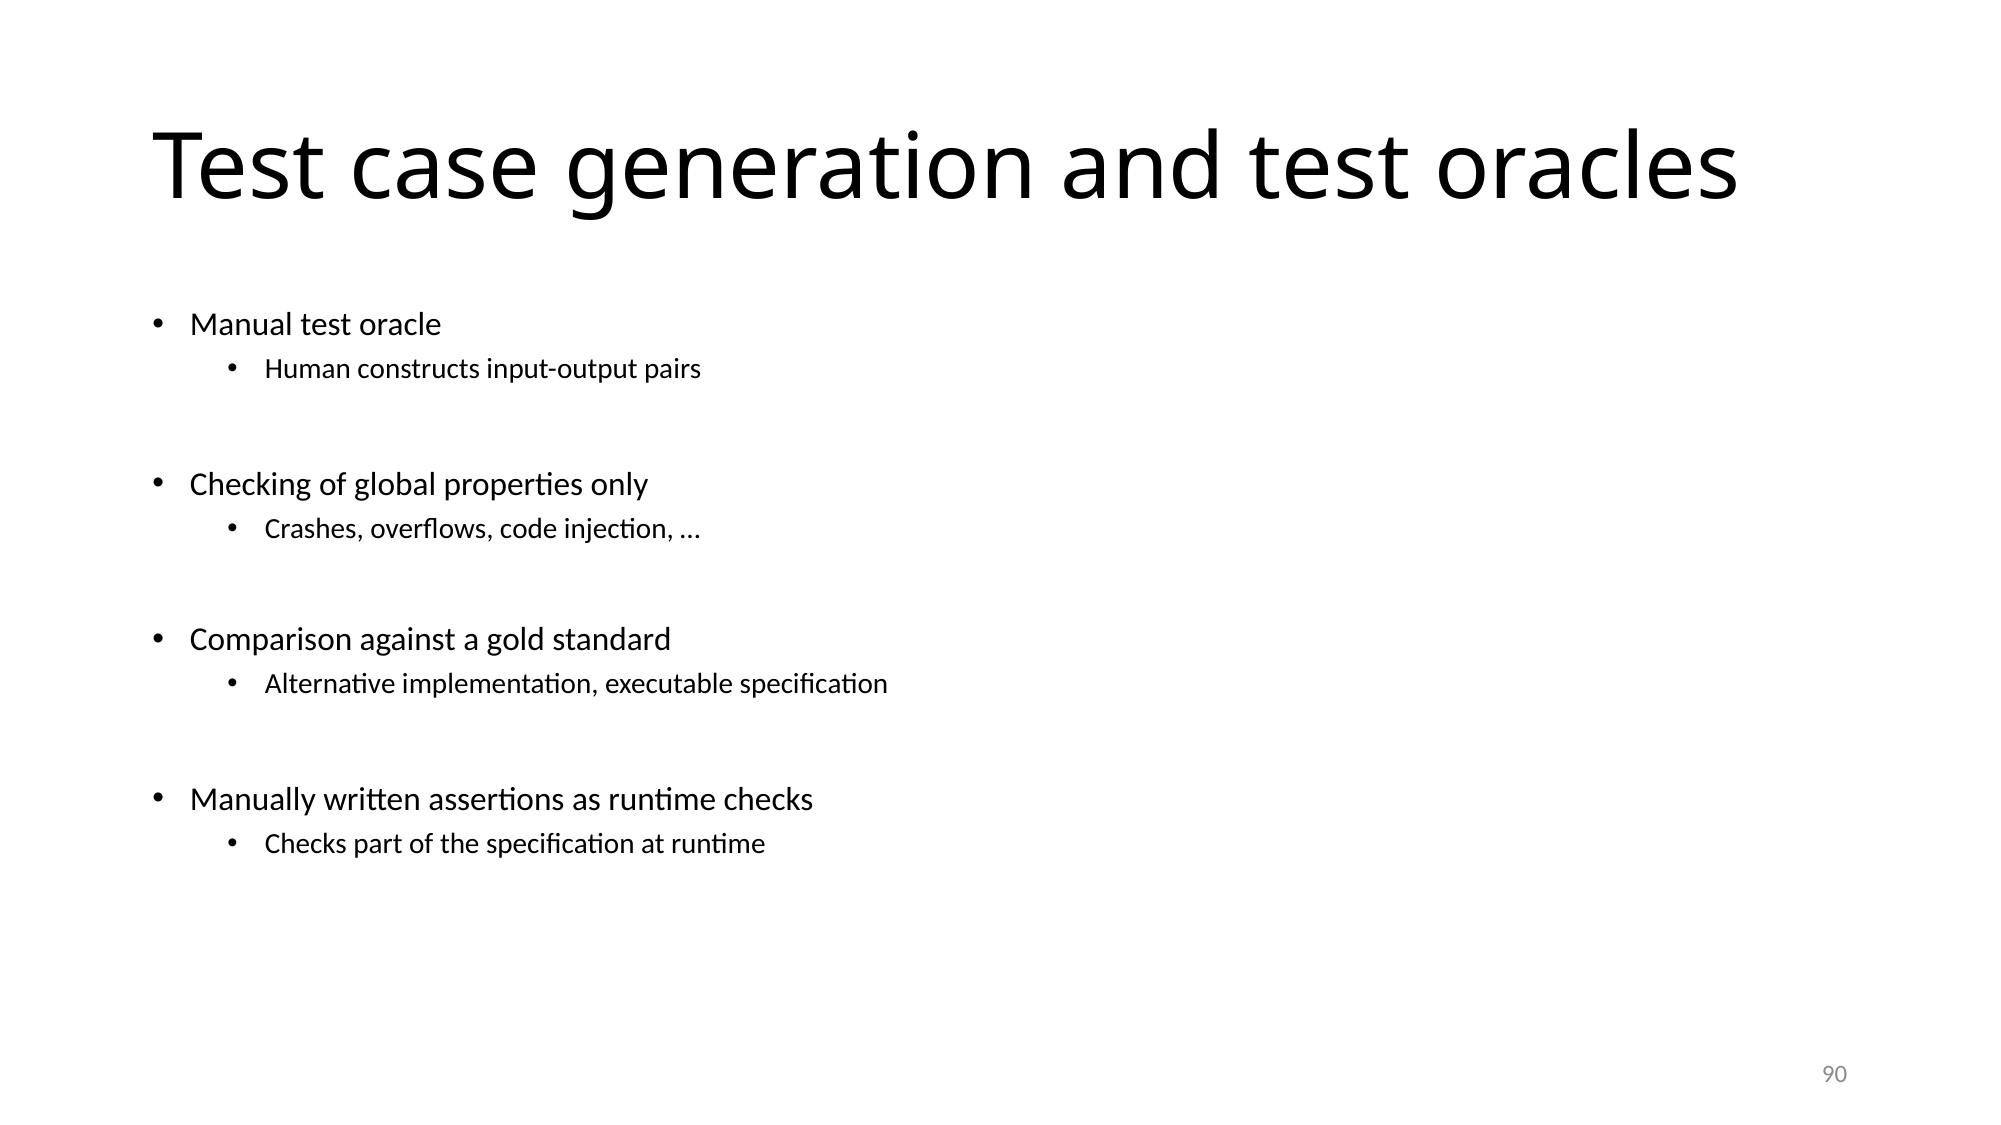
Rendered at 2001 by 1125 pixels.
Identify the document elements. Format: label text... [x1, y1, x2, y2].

slide_number 90 [1412, 1042, 1863, 1103]
title Test case generation and test oracles [137, 59, 1863, 278]
list Manual test oracle Human constructs input-output pairs Checking of global properties only Crashes, overflows, code injection, … Comparison against a gold standard Alternative implementation, executable specification Manually written assertions as runtime checks Checks part of the specification at runtime [137, 299, 1863, 1014]
